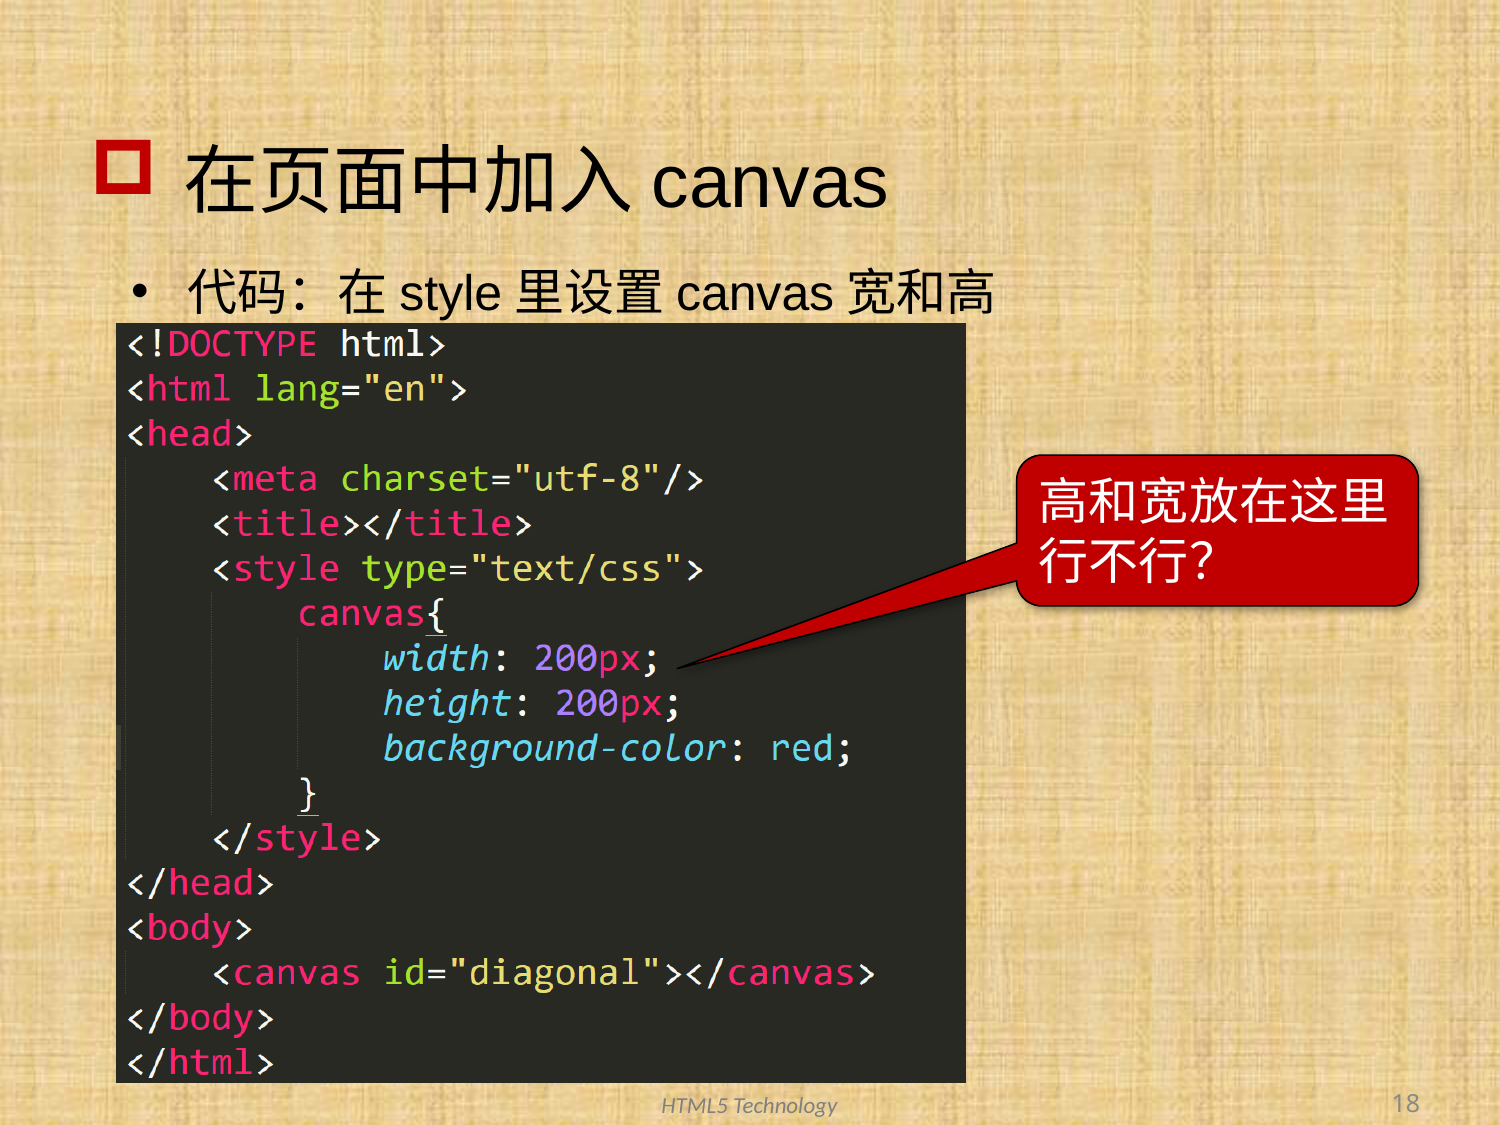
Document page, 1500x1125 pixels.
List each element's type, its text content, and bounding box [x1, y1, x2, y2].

title 在页面中加入canvas [75, 124, 1478, 271]
picture [0, 0, 1500, 1125]
text_box 高和宽放在这里行不行？ [971, 455, 1419, 606]
footer HTML5 Technology [482, 1083, 1017, 1125]
text_box 代码：在style里设置canvas宽和高 [116, 271, 1464, 328]
slide_number 18 [1097, 1082, 1436, 1125]
